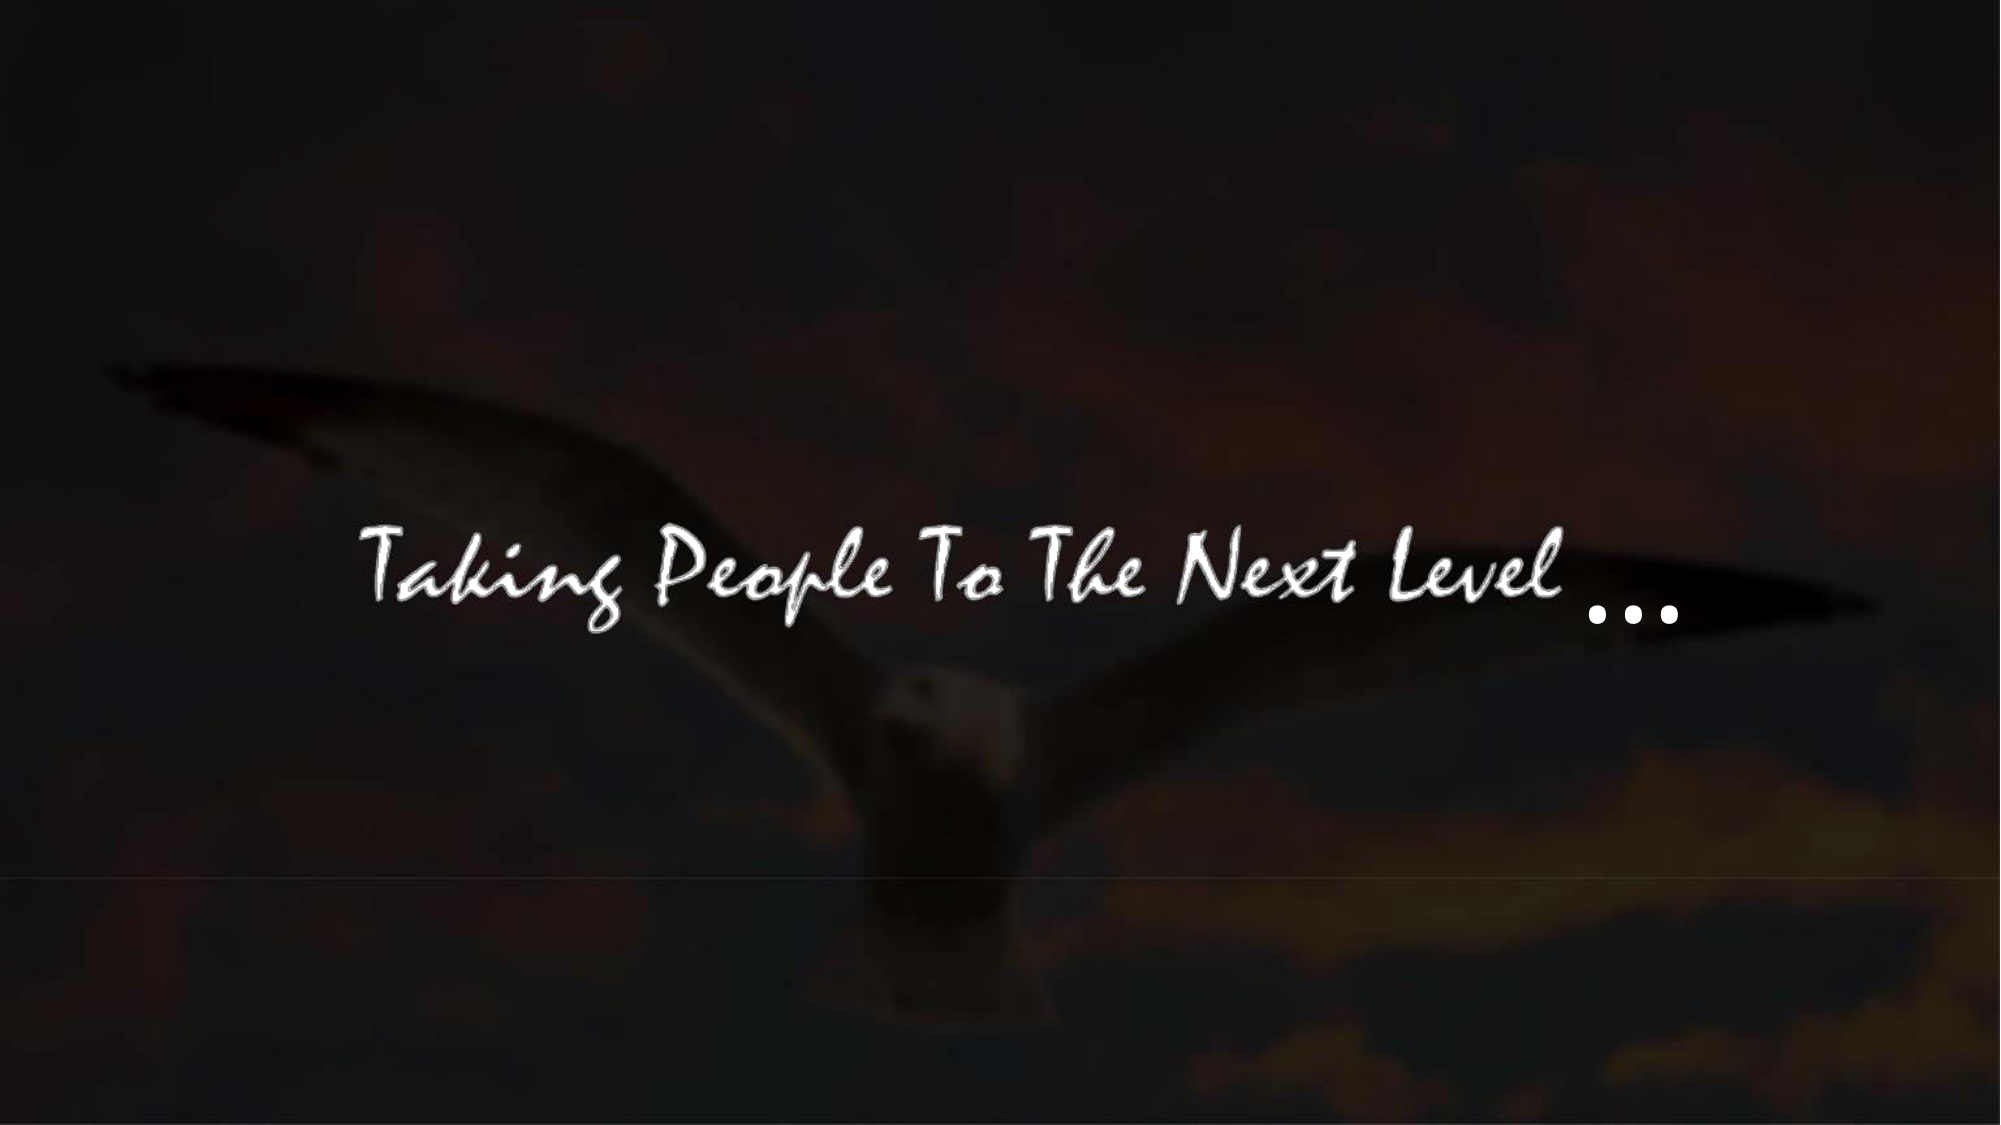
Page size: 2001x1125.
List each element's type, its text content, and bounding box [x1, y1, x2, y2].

text_box … [1577, 484, 1673, 650]
text_box [0, 0, 2000, 1125]
